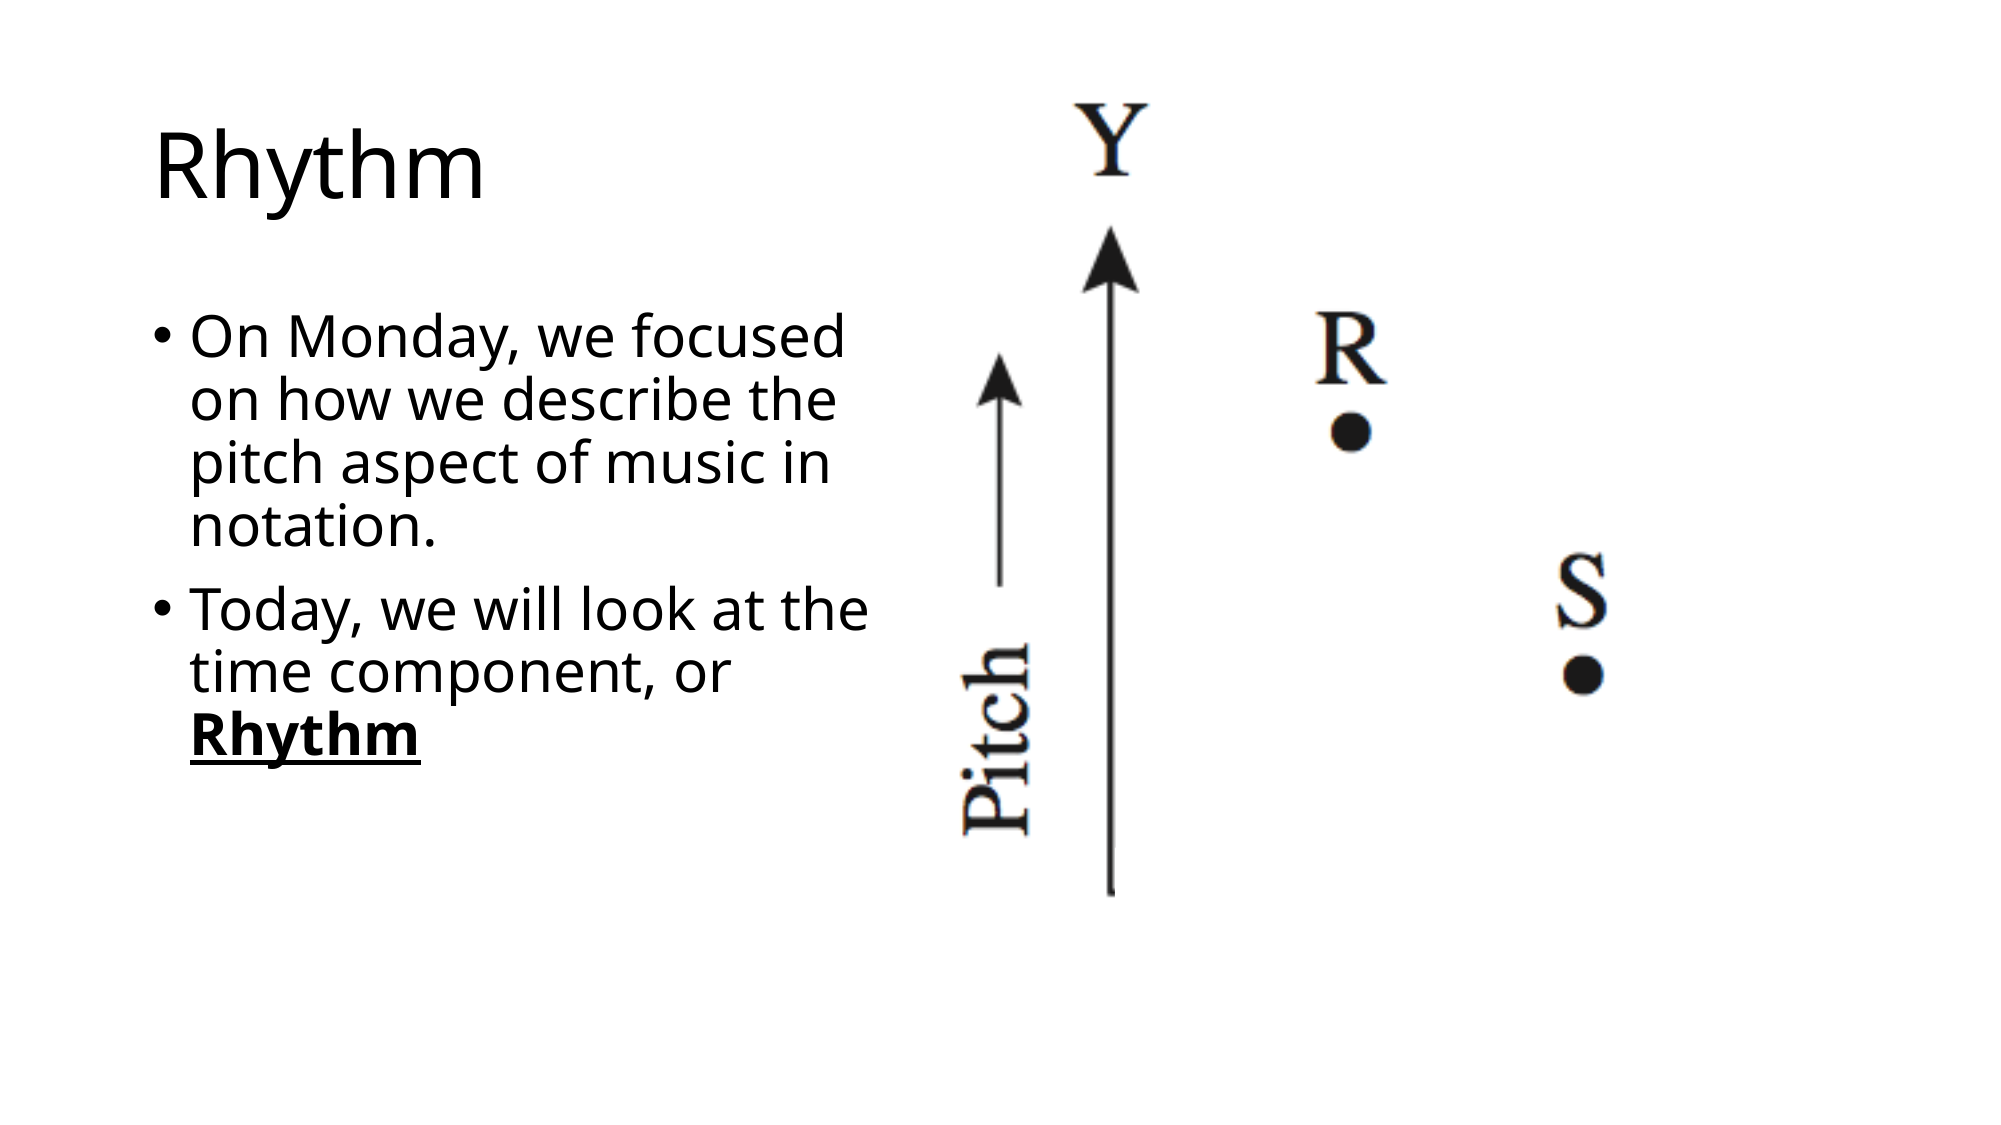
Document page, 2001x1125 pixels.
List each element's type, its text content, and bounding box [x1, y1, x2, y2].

picture [913, 59, 1949, 1087]
title Rhythm [137, 59, 913, 278]
list On Monday, we focused on how we describe the pitch aspect of music in notation. Today, we will look at the time component, or Rhythm [137, 299, 913, 1014]
